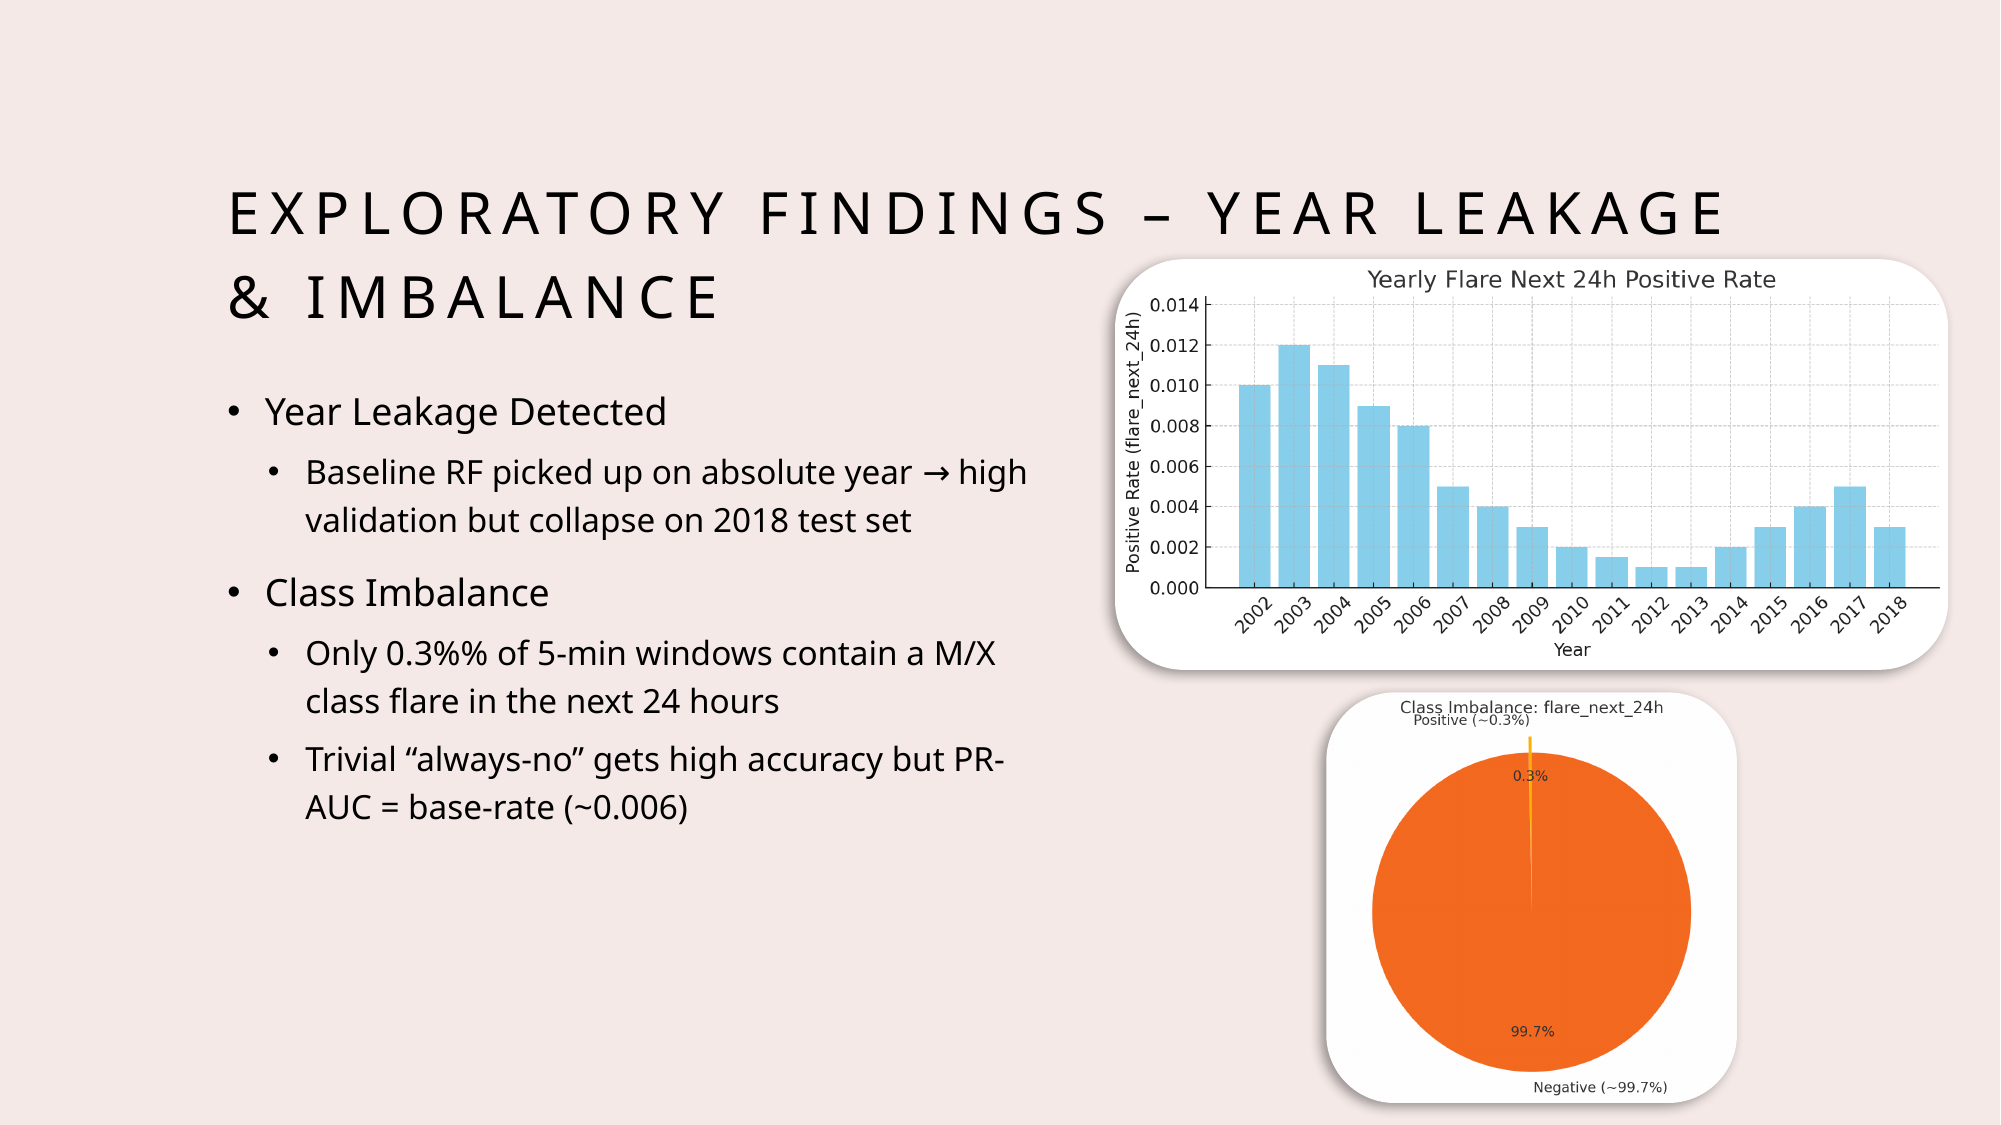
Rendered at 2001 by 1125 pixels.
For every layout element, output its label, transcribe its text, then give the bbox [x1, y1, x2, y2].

picture [1326, 692, 1737, 1104]
title Exploratory findings – Year Leakage & Imbalance [212, 138, 1788, 354]
list Year Leakage Detected Baseline RF picked up on absolute year → high validation but collapse on 2018 test set Class Imbalance Only 0.3%% of 5-min windows contain a M/X class flare in the next 24 hours Trivial “always-no” gets high accuracy but PR-AUC = base-rate (~0.006) [212, 371, 1046, 969]
picture [1115, 259, 1949, 670]
